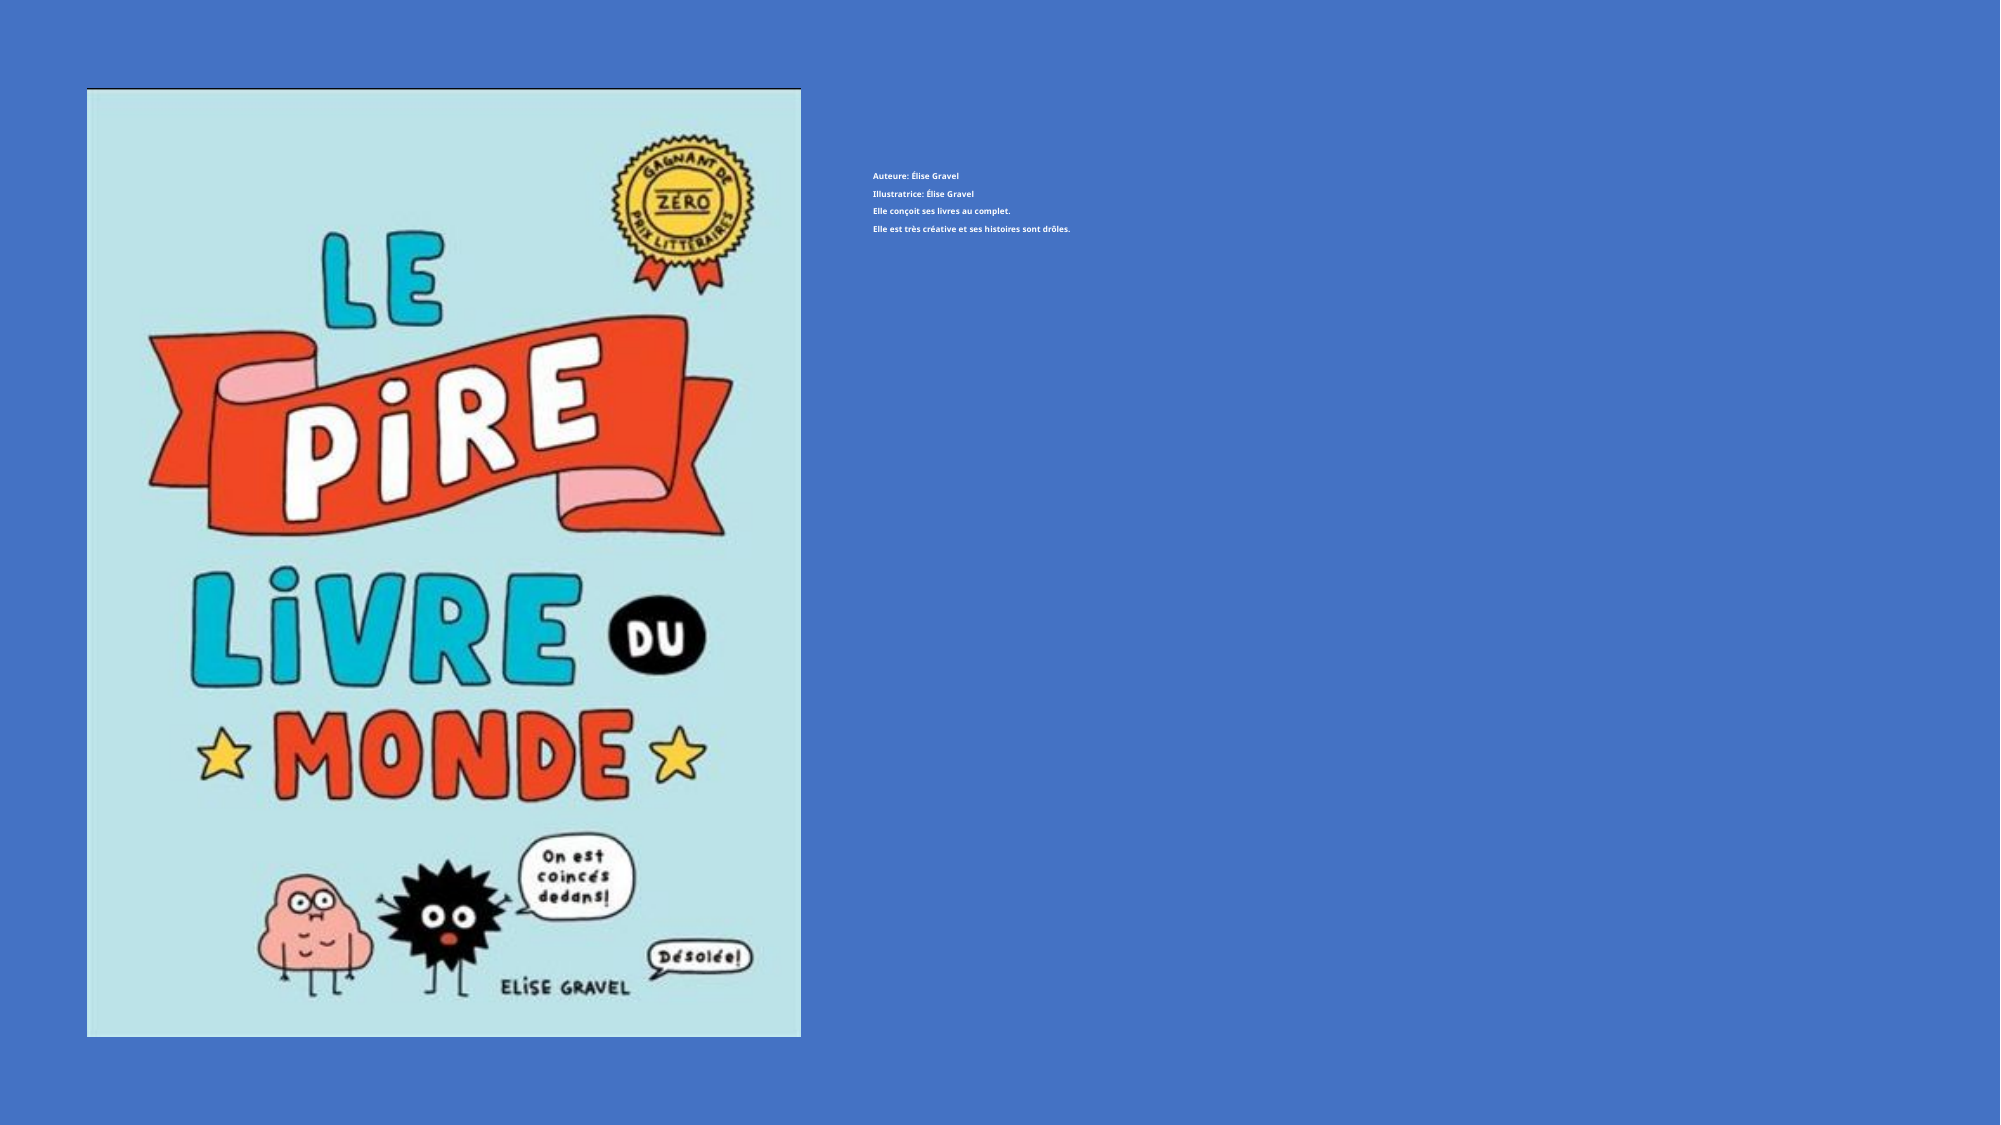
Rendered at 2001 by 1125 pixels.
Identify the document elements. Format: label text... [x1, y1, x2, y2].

title Auteure: Élise Gravel Illustratrice: Élise Gravel Elle conçoit ses livres au complet. Elle est très créative et ses histoires sont drôles. [858, 59, 1863, 278]
picture [87, 88, 801, 1037]
